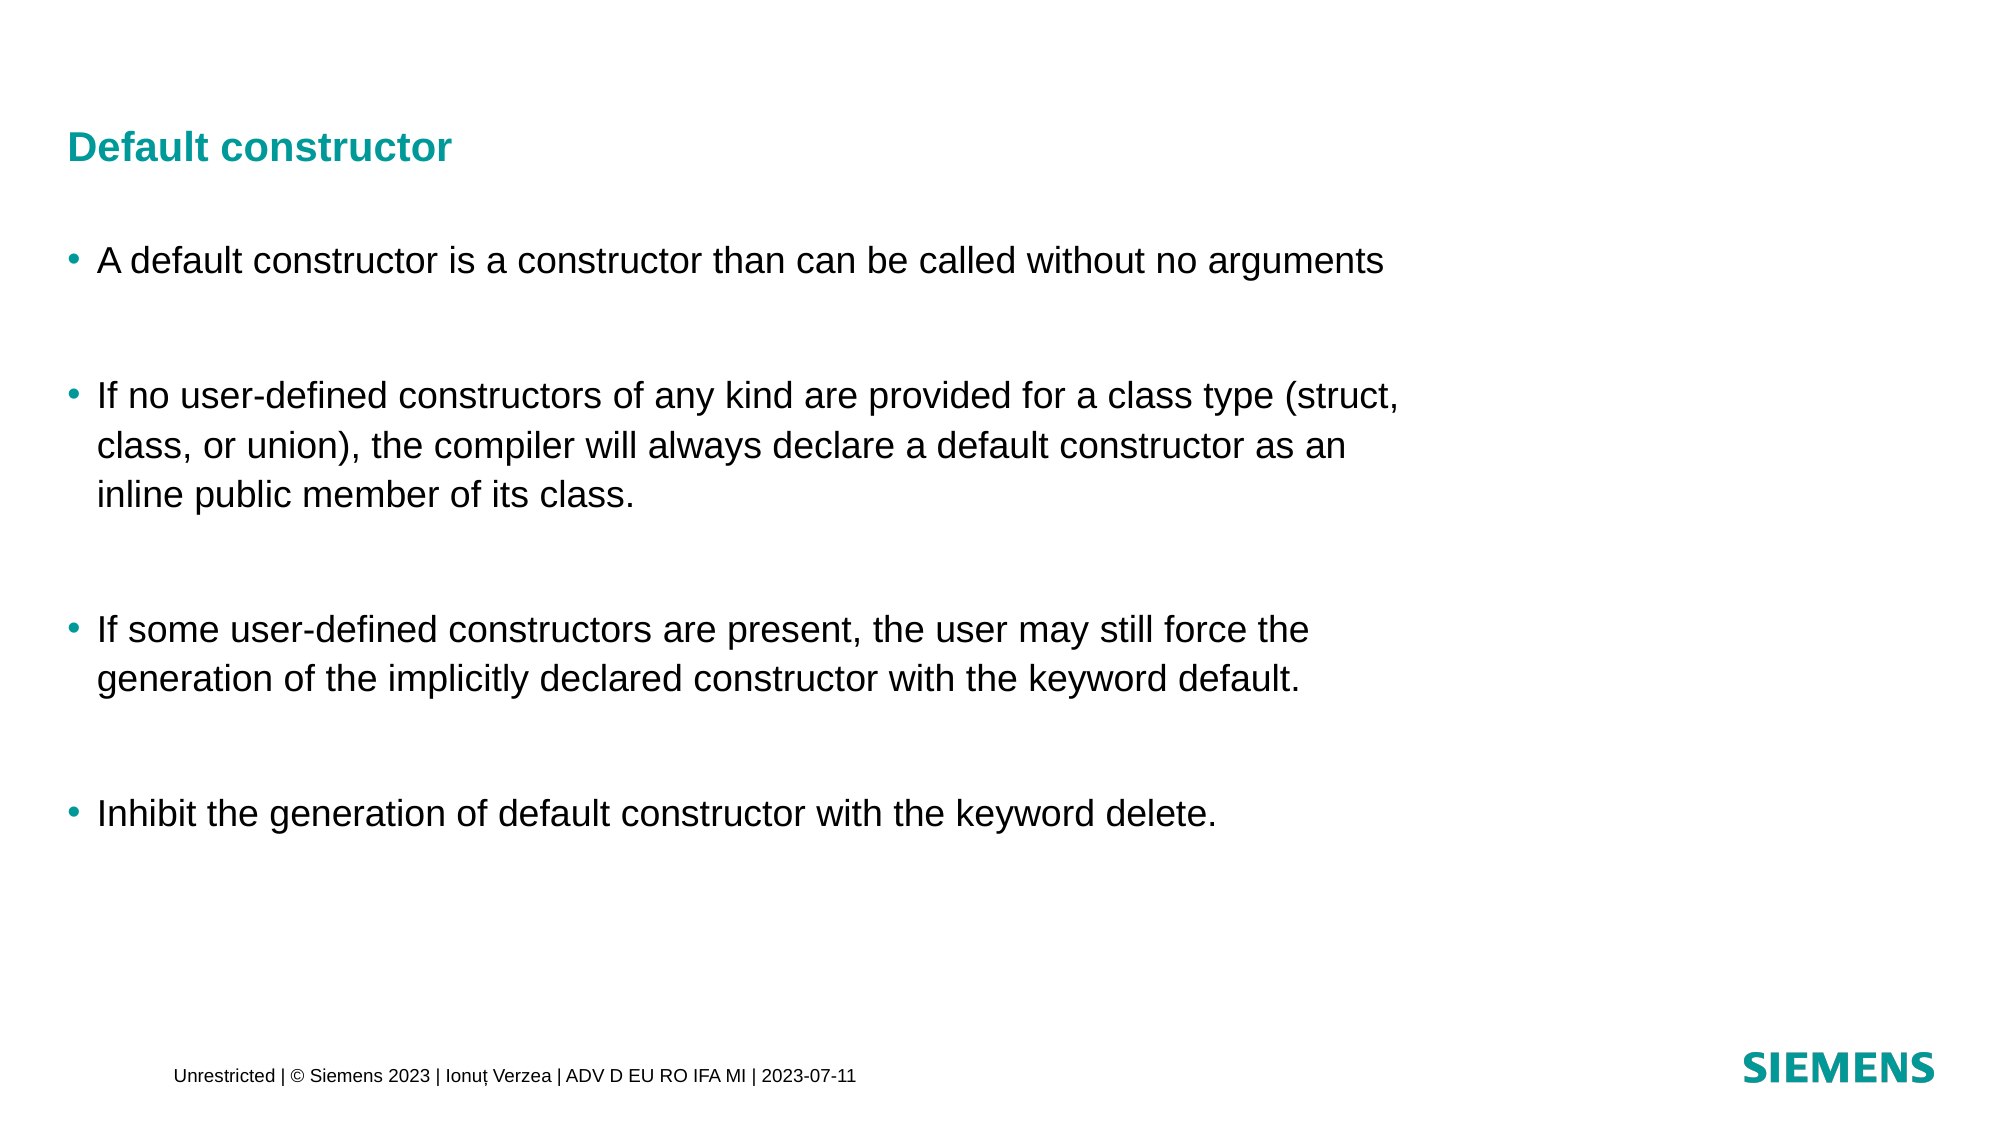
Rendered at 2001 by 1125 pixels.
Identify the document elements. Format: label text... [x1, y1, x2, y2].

list A default constructor is a constructor than can be called without no arguments If no user-defined constructors of any kind are provided for a class type (struct, class, or union), the compiler will always declare a default constructor as an inline public member of its class. If some user-defined constructors are present, the user may still force the generation of the implicitly declared constructor with the keyword default. Inhibit the generation of default constructor with the keyword delete. [67, 231, 1414, 1012]
title Default constructor [67, 78, 1686, 173]
picture [1744, 1052, 1934, 1083]
footer Unrestricted | © Siemens 2023 | Ionuț Verzea | ADV D EU RO IFA MI | 2023-07-11 [173, 1035, 1686, 1125]
